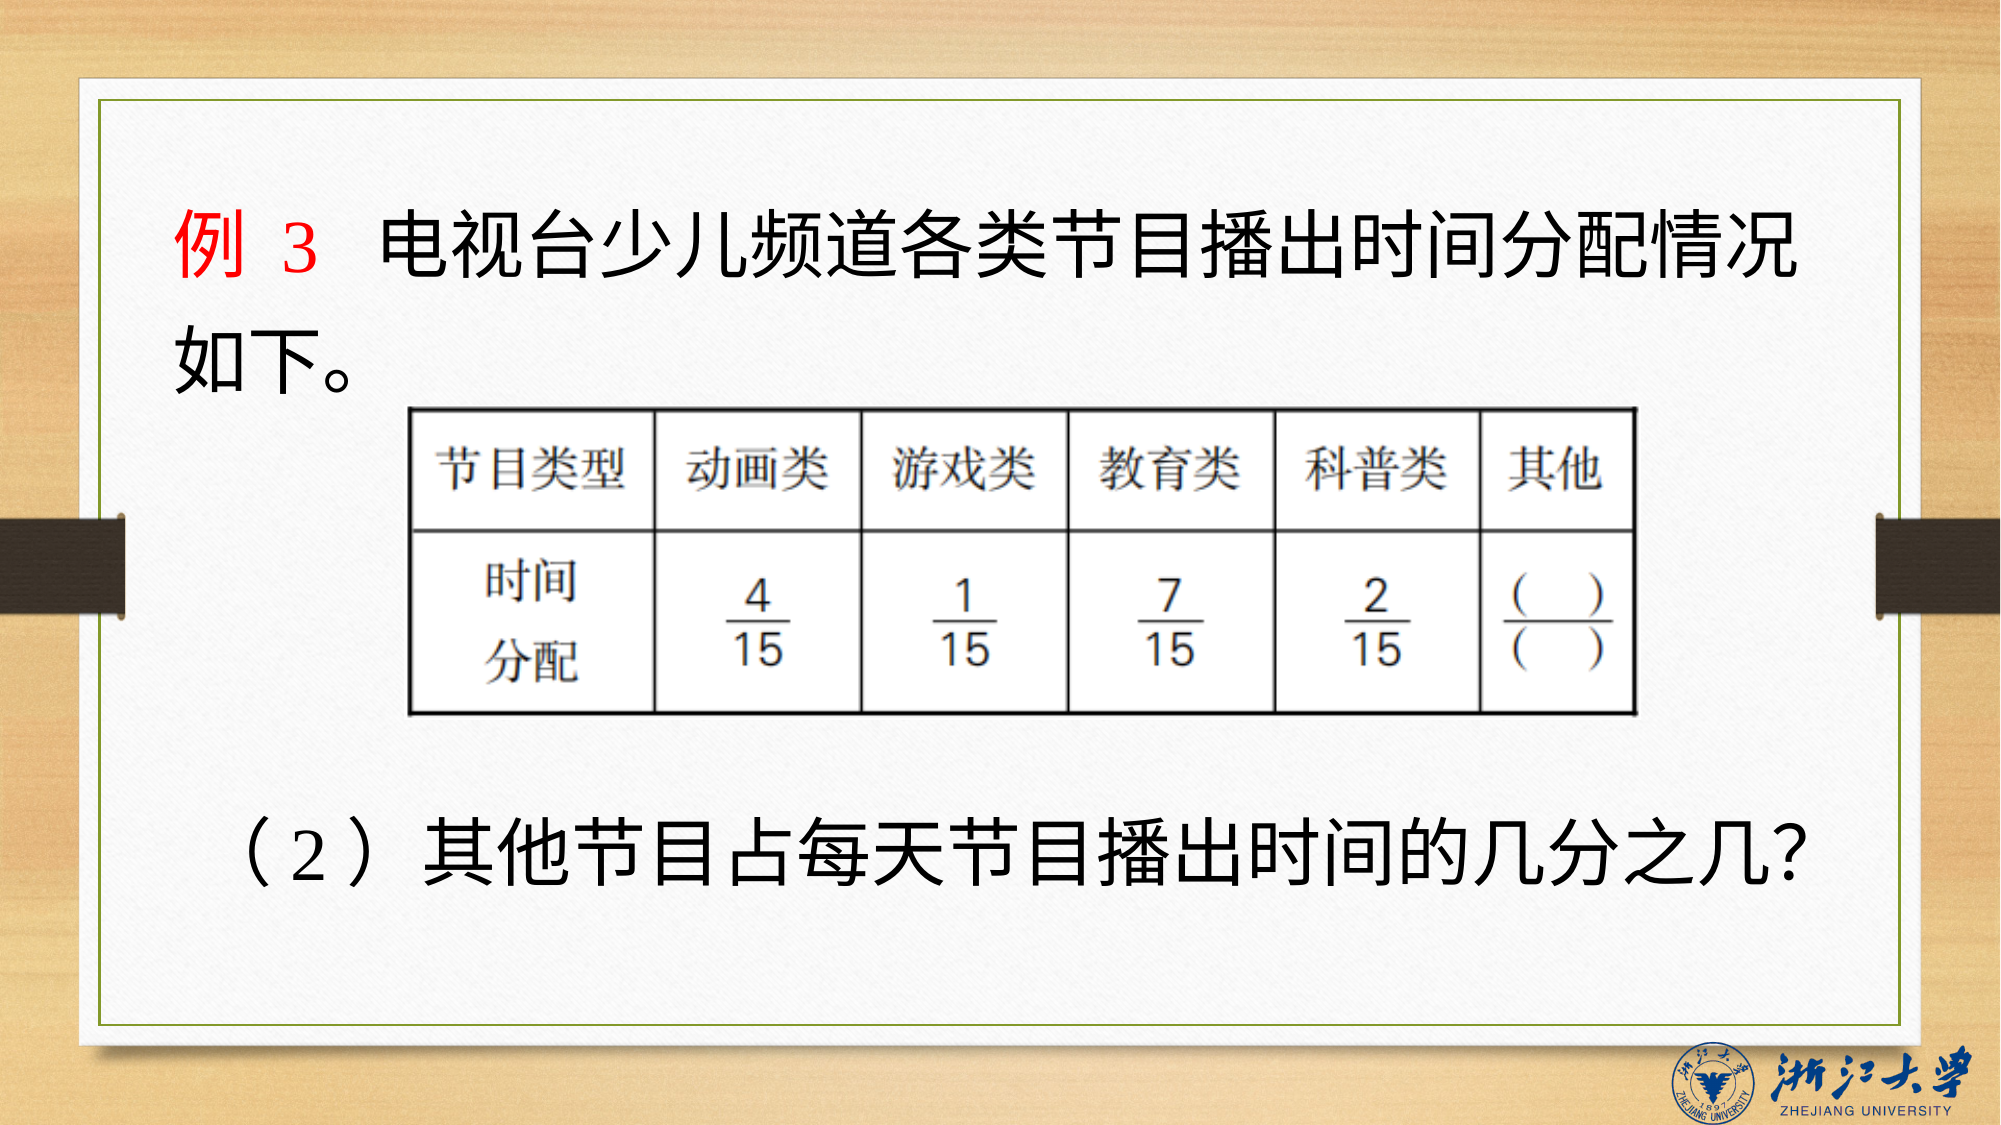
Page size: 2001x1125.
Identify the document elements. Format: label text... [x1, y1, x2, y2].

text_box （2）其他节目占每天节目播出时间的几分之几？ [183, 770, 1817, 903]
text_box 例 3 电视台少儿频道各类节目播出时间分配情况如下。 [157, 162, 1843, 412]
picture [0, 0, 2001, 1125]
